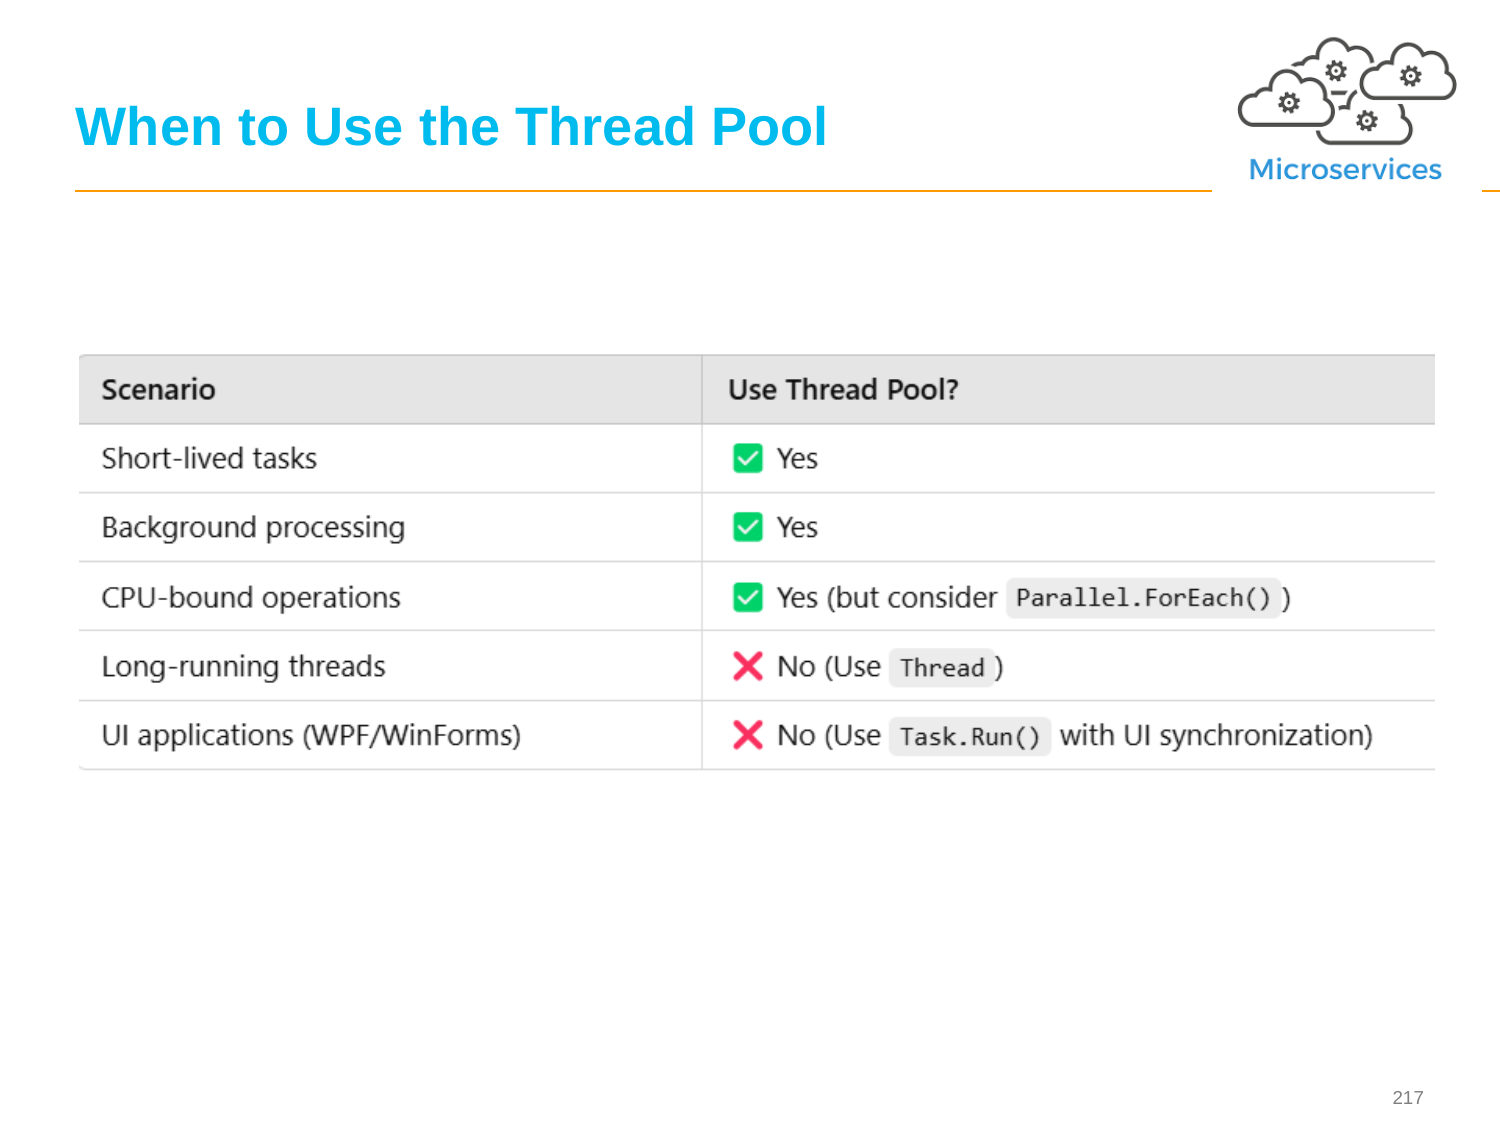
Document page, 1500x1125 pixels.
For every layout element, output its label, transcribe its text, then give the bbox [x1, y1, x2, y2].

title When to Use the Thread Pool [75, 27, 1422, 157]
picture [78, 352, 1435, 773]
picture [1212, 1, 1482, 203]
